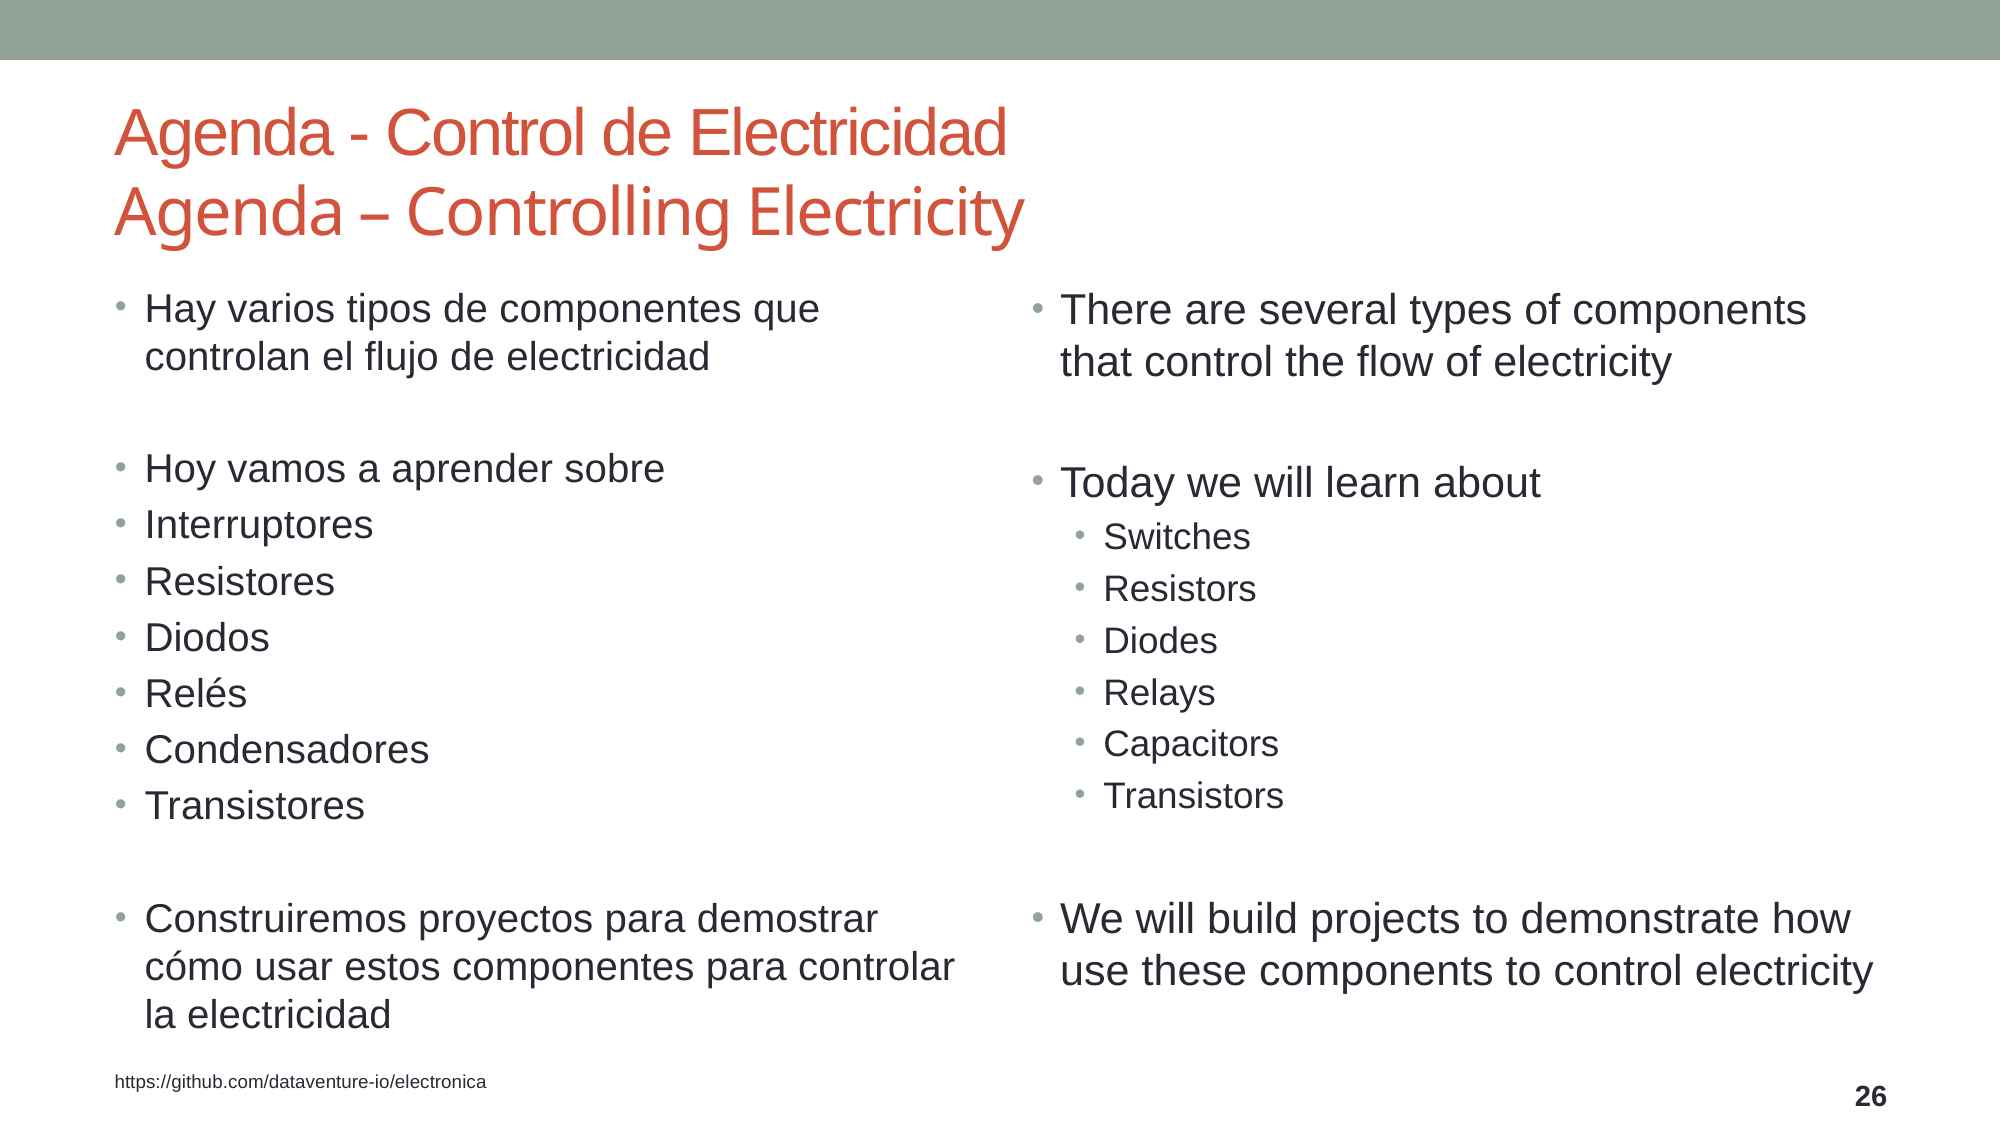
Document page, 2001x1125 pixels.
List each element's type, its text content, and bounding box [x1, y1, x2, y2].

list Hay varios tipos de componentes que controlan el flujo de electricidad Hoy vamos a aprender sobre Interruptores Resistores Diodos Relés Condensadores Transistores Construiremos proyectos para demostrar cómo usar estos componentes para controlar la electricidad [99, 274, 984, 1049]
title Agenda - Control de Electricidad Agenda – Controlling Electricity [99, 87, 1900, 250]
slide_number 26 [1585, 1068, 1903, 1123]
list There are several types of components that control the flow of electricity Today we will learn about Switches Resistors Diodes Relays Capacitors Transistors We will build projects to demonstrate how use these components to control electricity [1016, 274, 1900, 1049]
